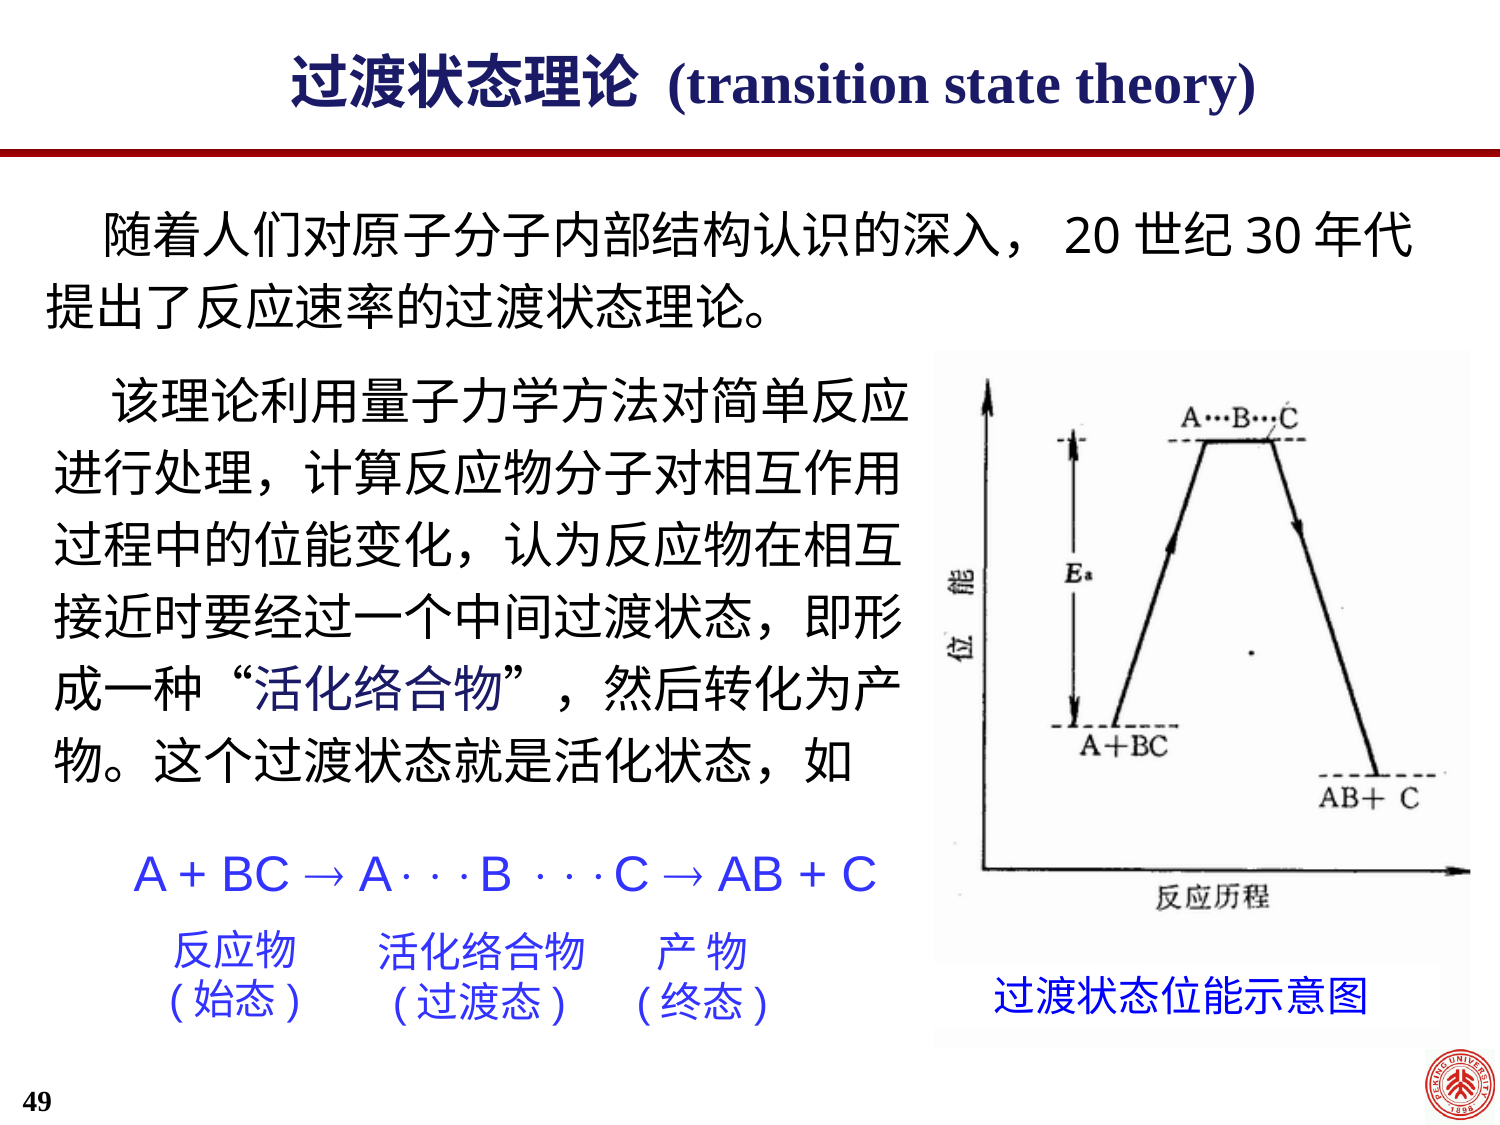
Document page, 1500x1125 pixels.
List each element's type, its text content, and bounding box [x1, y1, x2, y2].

text_box A + BC  AB C  AB + C [118, 833, 893, 909]
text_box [156, 915, 775, 1036]
footer 49 [0, 1074, 76, 1113]
text_box 该理论利用量子力学方法对简单反应进行处理，计算反应物分子对相互作用过程中的位能变化，认为反应物在相互接近时要经过一个中间过渡状态，即形成一种“活化络合物”，然后转化为产物。这个过渡状态就是活化状态，如 [38, 349, 920, 797]
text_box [921, 349, 1471, 1048]
text_box 随着人们对原子分子内部结构认识的深入，20世纪30年代提出了反应速率的过渡状态理论。 [30, 184, 1436, 344]
text_box [0, 149, 1500, 157]
text_box 过渡状态理论 (transition state theory) [224, 17, 1324, 143]
picture [1425, 1049, 1495, 1125]
